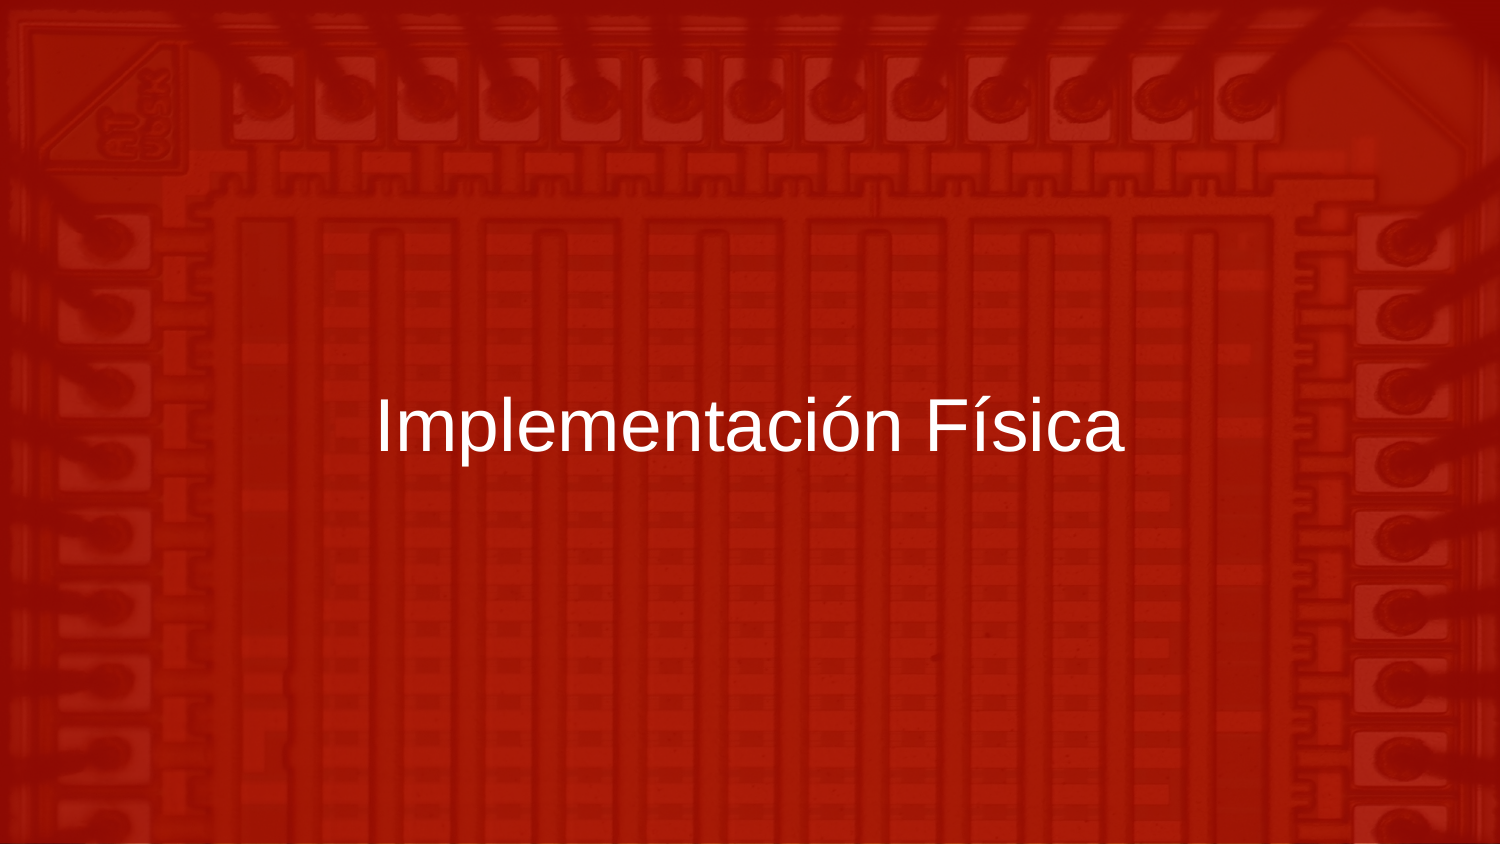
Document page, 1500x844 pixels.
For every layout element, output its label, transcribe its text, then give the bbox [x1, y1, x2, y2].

title Implementación Física [51, 352, 1449, 491]
